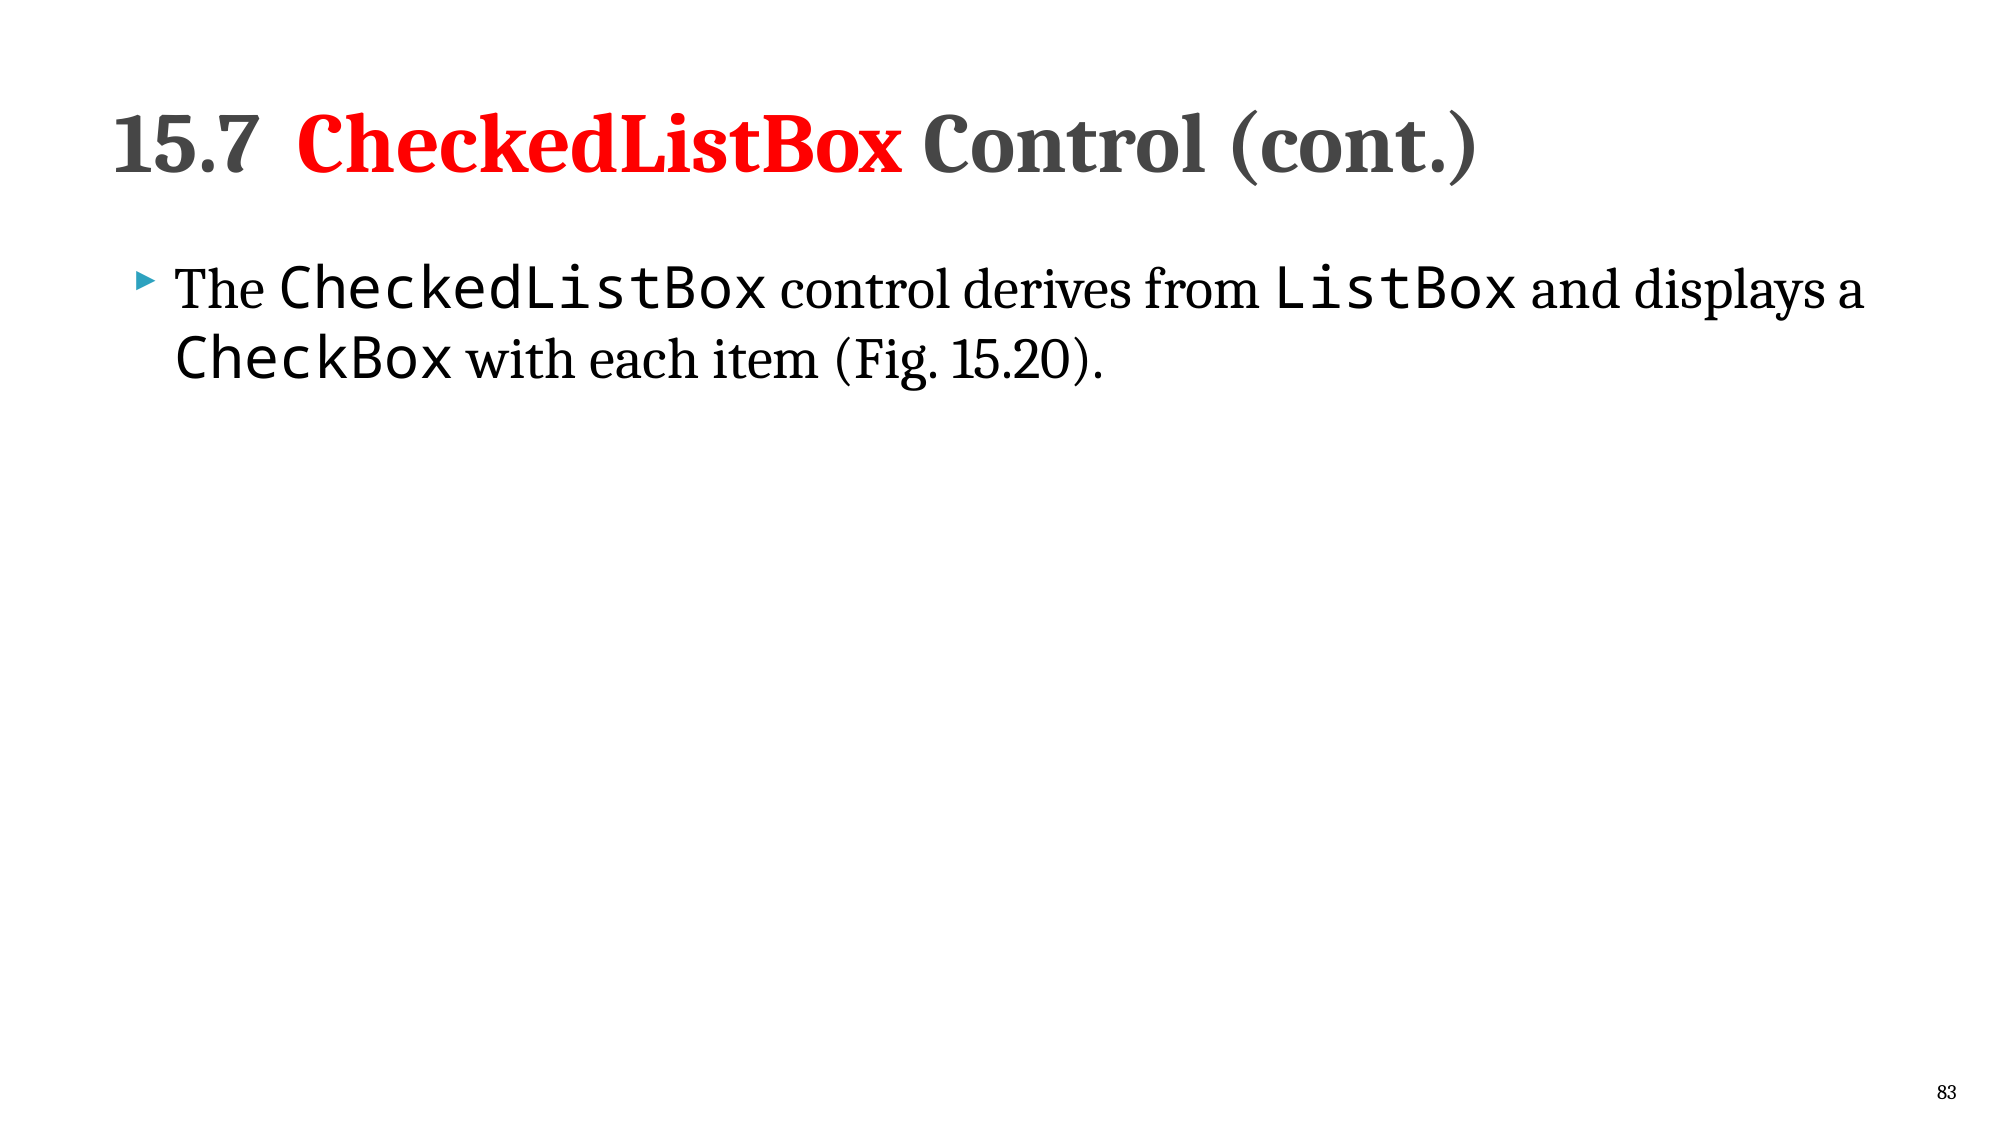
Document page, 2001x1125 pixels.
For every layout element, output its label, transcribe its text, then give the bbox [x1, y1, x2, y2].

title 15.7 CheckedListBox Control (cont.) [99, 45, 1900, 233]
list The CheckedListBox control derives from ListBox and displays a CheckBox with each item (Fig. 15.20). [99, 242, 1900, 986]
slide_number 83 [1891, 1051, 1972, 1112]
